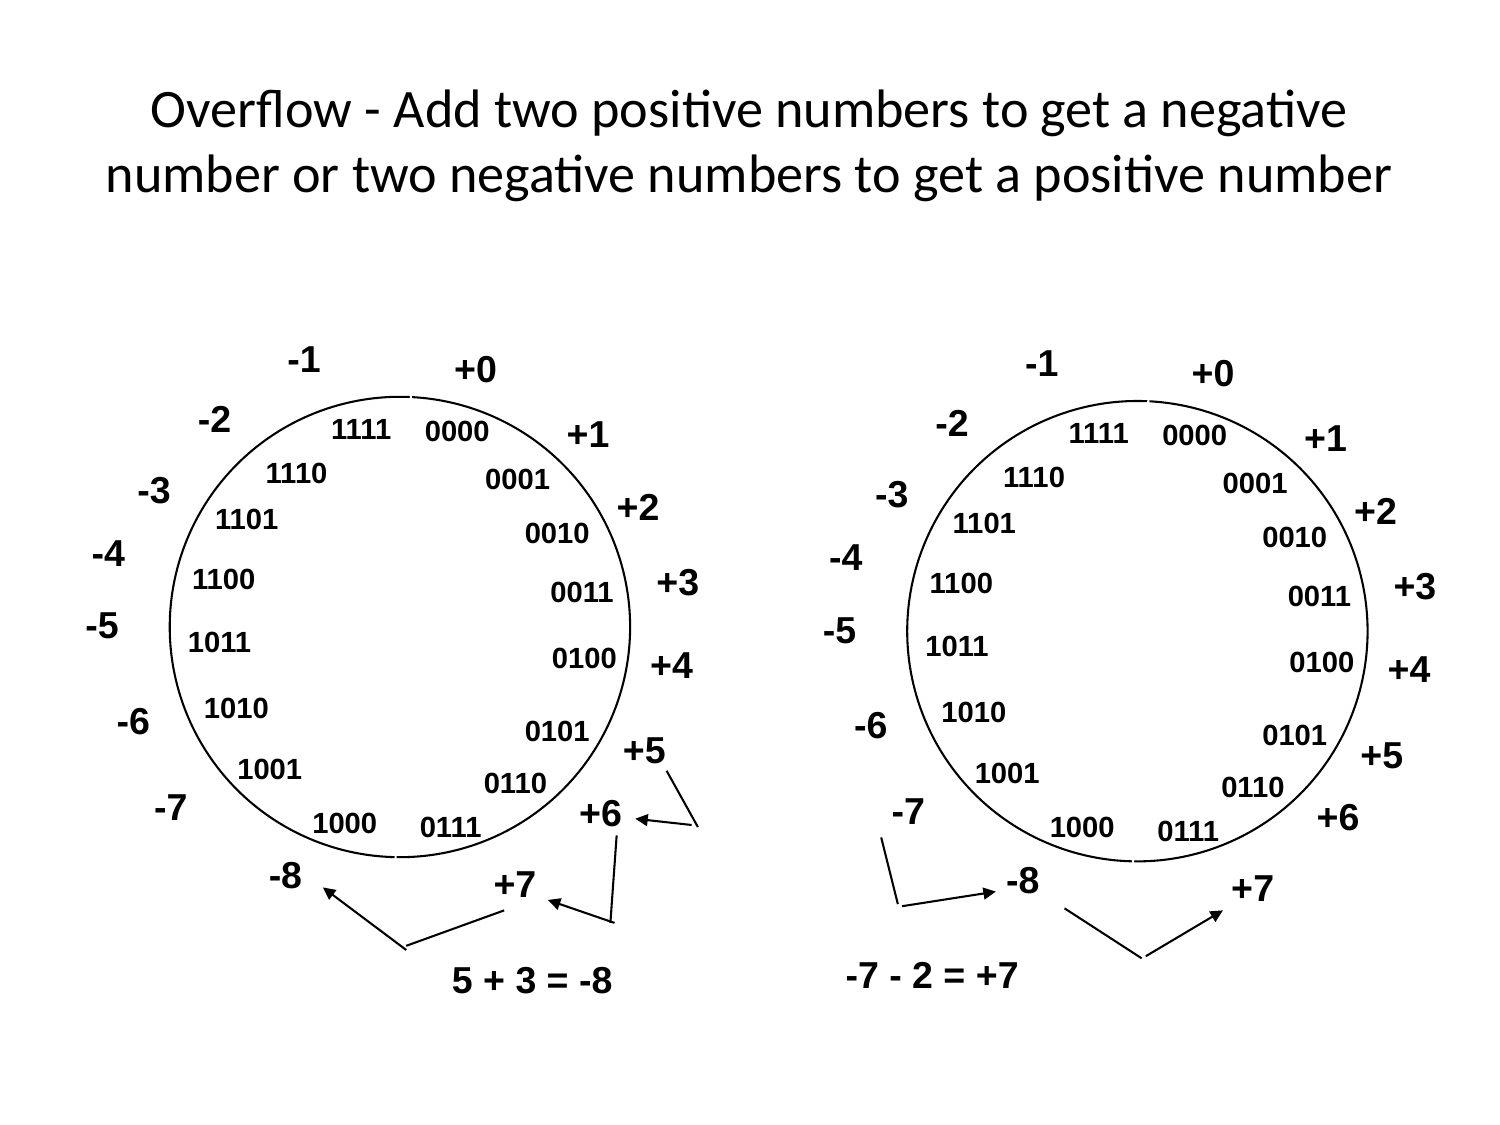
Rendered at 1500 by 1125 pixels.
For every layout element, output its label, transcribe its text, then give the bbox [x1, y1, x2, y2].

text_box 5 + 3 = -8 [441, 958, 623, 1005]
text_box 1000 [301, 804, 388, 844]
text_box 0100 [1279, 643, 1365, 684]
text_box +2 [606, 485, 670, 532]
text_box +4 [1377, 647, 1441, 695]
text_box -6 [106, 699, 161, 747]
text_box 1110 [255, 454, 339, 494]
text_box -5 [75, 604, 130, 651]
text_box 1001 [226, 749, 313, 790]
text_box -3 [127, 468, 182, 516]
text_box 1010 [193, 689, 280, 730]
text_box 1000 [1039, 808, 1126, 849]
text_box 0011 [540, 572, 625, 613]
text_box 1111 [320, 410, 403, 451]
text_box +5 [612, 729, 676, 776]
text_box 1011 [177, 622, 262, 663]
text_box 0101 [514, 712, 601, 753]
text_box [635, 813, 692, 827]
text_box 0111 [1146, 812, 1230, 853]
text_box 0001 [474, 460, 561, 501]
text_box 1110 [992, 458, 1076, 499]
text_box 1010 [931, 693, 1017, 734]
text_box -1 [1014, 341, 1069, 389]
text_box +1 [556, 412, 620, 460]
text_box 0011 [1277, 577, 1362, 617]
text_box +6 [1306, 795, 1370, 843]
text_box -2 [924, 402, 980, 449]
text_box 0100 [541, 639, 628, 680]
text_box -4 [818, 535, 873, 582]
text_box -7 [881, 789, 936, 837]
text_box 1111 [1058, 414, 1140, 455]
text_box -4 [81, 531, 136, 578]
text_box 1101 [942, 504, 1027, 544]
text_box 0110 [473, 764, 558, 805]
text_box [322, 887, 407, 951]
text_box -8 [995, 858, 1050, 905]
text_box -7 [143, 785, 198, 832]
text_box +0 [1181, 352, 1245, 399]
text_box 0000 [1151, 416, 1238, 457]
text_box 0000 [414, 412, 501, 453]
text_box +1 [1293, 416, 1358, 464]
text_box 1011 [915, 627, 1000, 667]
text_box -6 [843, 704, 898, 751]
text_box 0110 [1210, 768, 1296, 809]
text_box 0101 [1251, 716, 1338, 757]
text_box [169, 396, 631, 858]
text_box [547, 898, 615, 924]
text_box +6 [568, 791, 633, 839]
text_box +3 [1383, 564, 1447, 612]
text_box 1001 [964, 754, 1051, 794]
text_box 0001 [1212, 464, 1299, 505]
text_box +3 [645, 560, 710, 607]
title Overflow - Add two positive numbers to get a negative number or two negative numbers to get a positive number [74, 44, 1426, 233]
text_box 1100 [181, 560, 267, 601]
text_box -7 - 2 = +7 [835, 954, 1030, 1001]
text_box 0010 [1251, 518, 1338, 559]
text_box -2 [187, 397, 242, 445]
text_box [902, 887, 995, 907]
text_box +0 [443, 347, 508, 395]
text_box 1101 [204, 499, 290, 540]
text_box [907, 400, 1368, 862]
text_box +7 [483, 862, 547, 910]
text_box +2 [1343, 489, 1408, 537]
text_box -8 [258, 854, 313, 901]
text_box 0111 [409, 808, 493, 849]
text_box [1145, 910, 1221, 957]
text_box -5 [812, 608, 867, 655]
text_box -1 [277, 337, 332, 385]
text_box +5 [1349, 733, 1414, 780]
text_box +7 [1220, 866, 1285, 914]
text_box +4 [639, 643, 703, 691]
text_box 1100 [919, 564, 1004, 605]
text_box -3 [864, 472, 919, 520]
text_box 0010 [514, 514, 601, 555]
